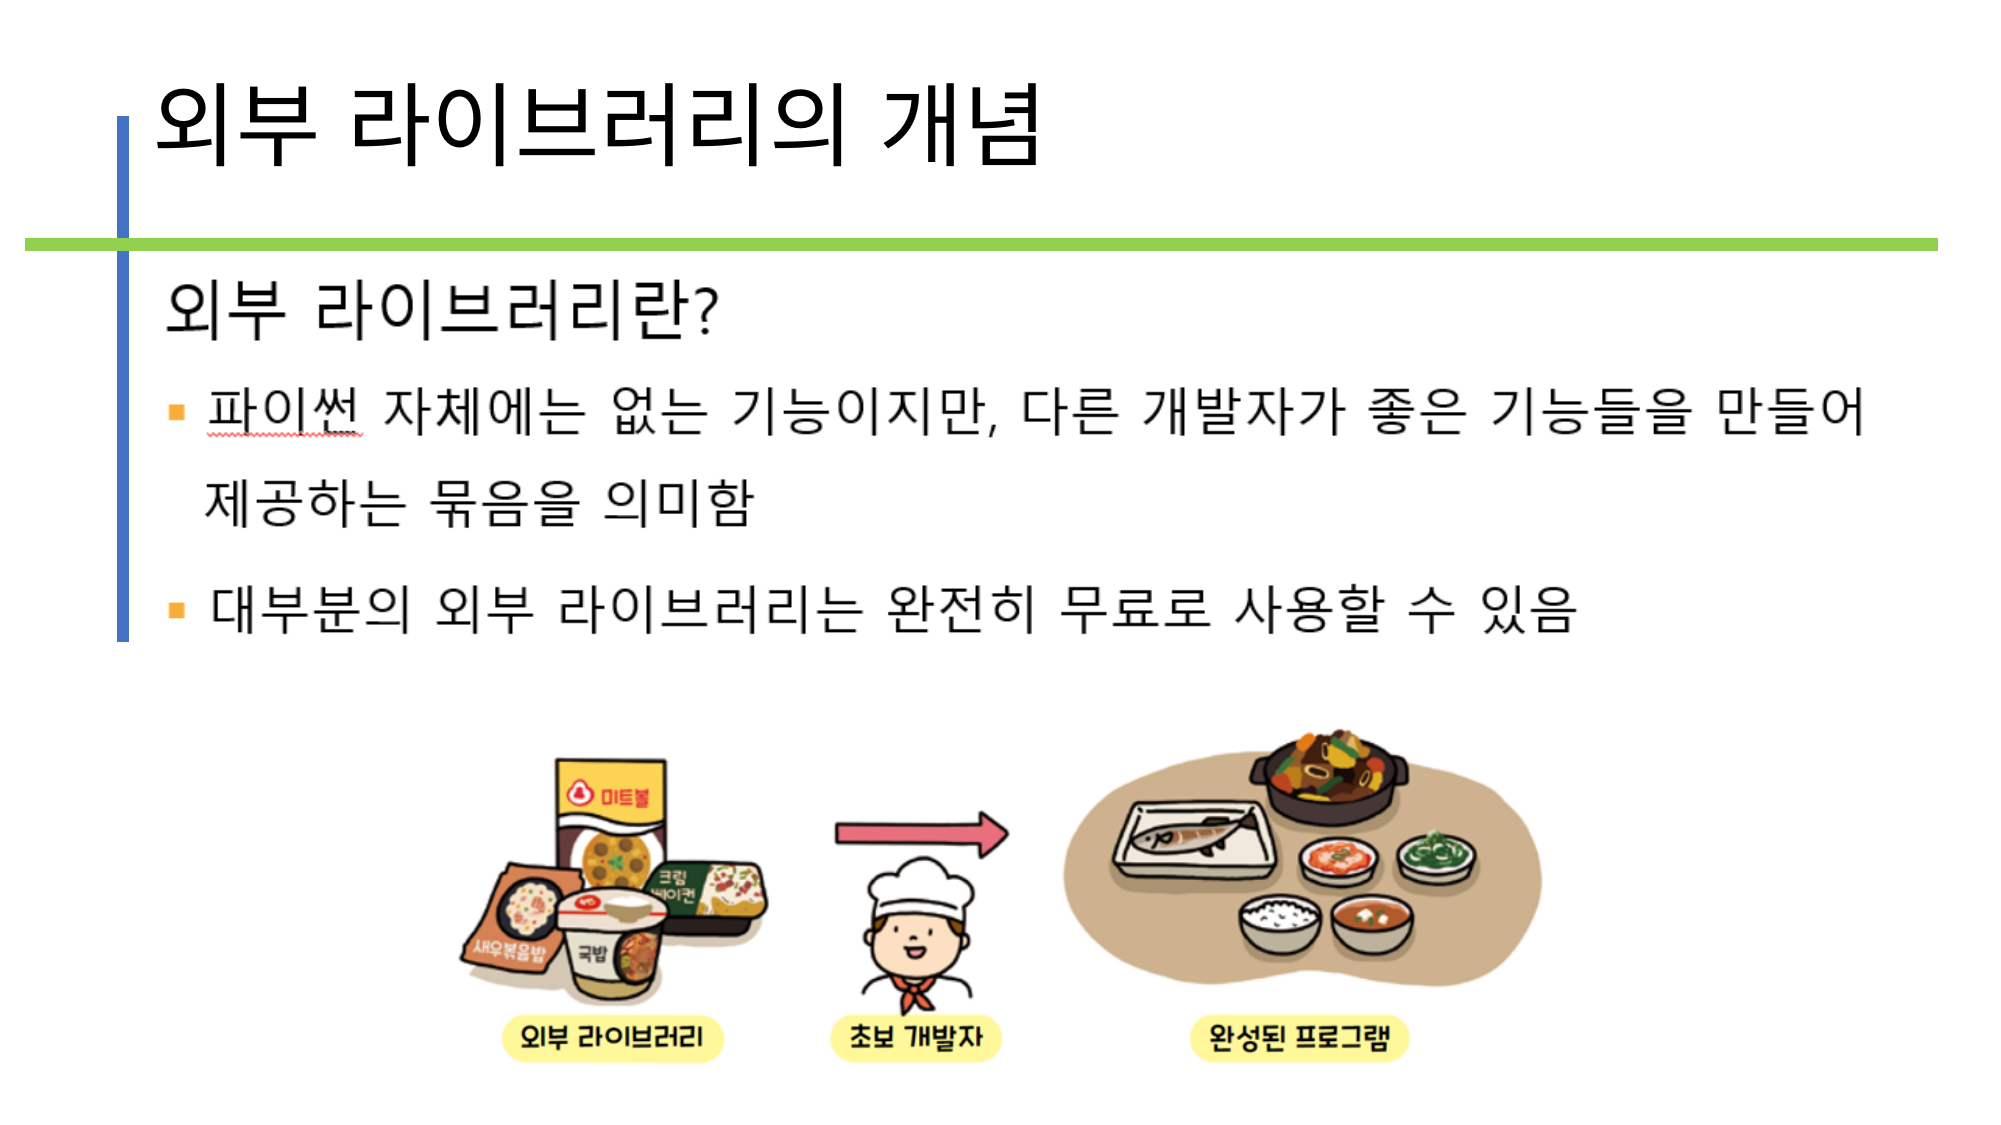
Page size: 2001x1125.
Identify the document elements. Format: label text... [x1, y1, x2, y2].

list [151, 269, 1877, 656]
title 외부 라이브러리의 개념 [137, 21, 1863, 238]
picture [441, 697, 1559, 1082]
